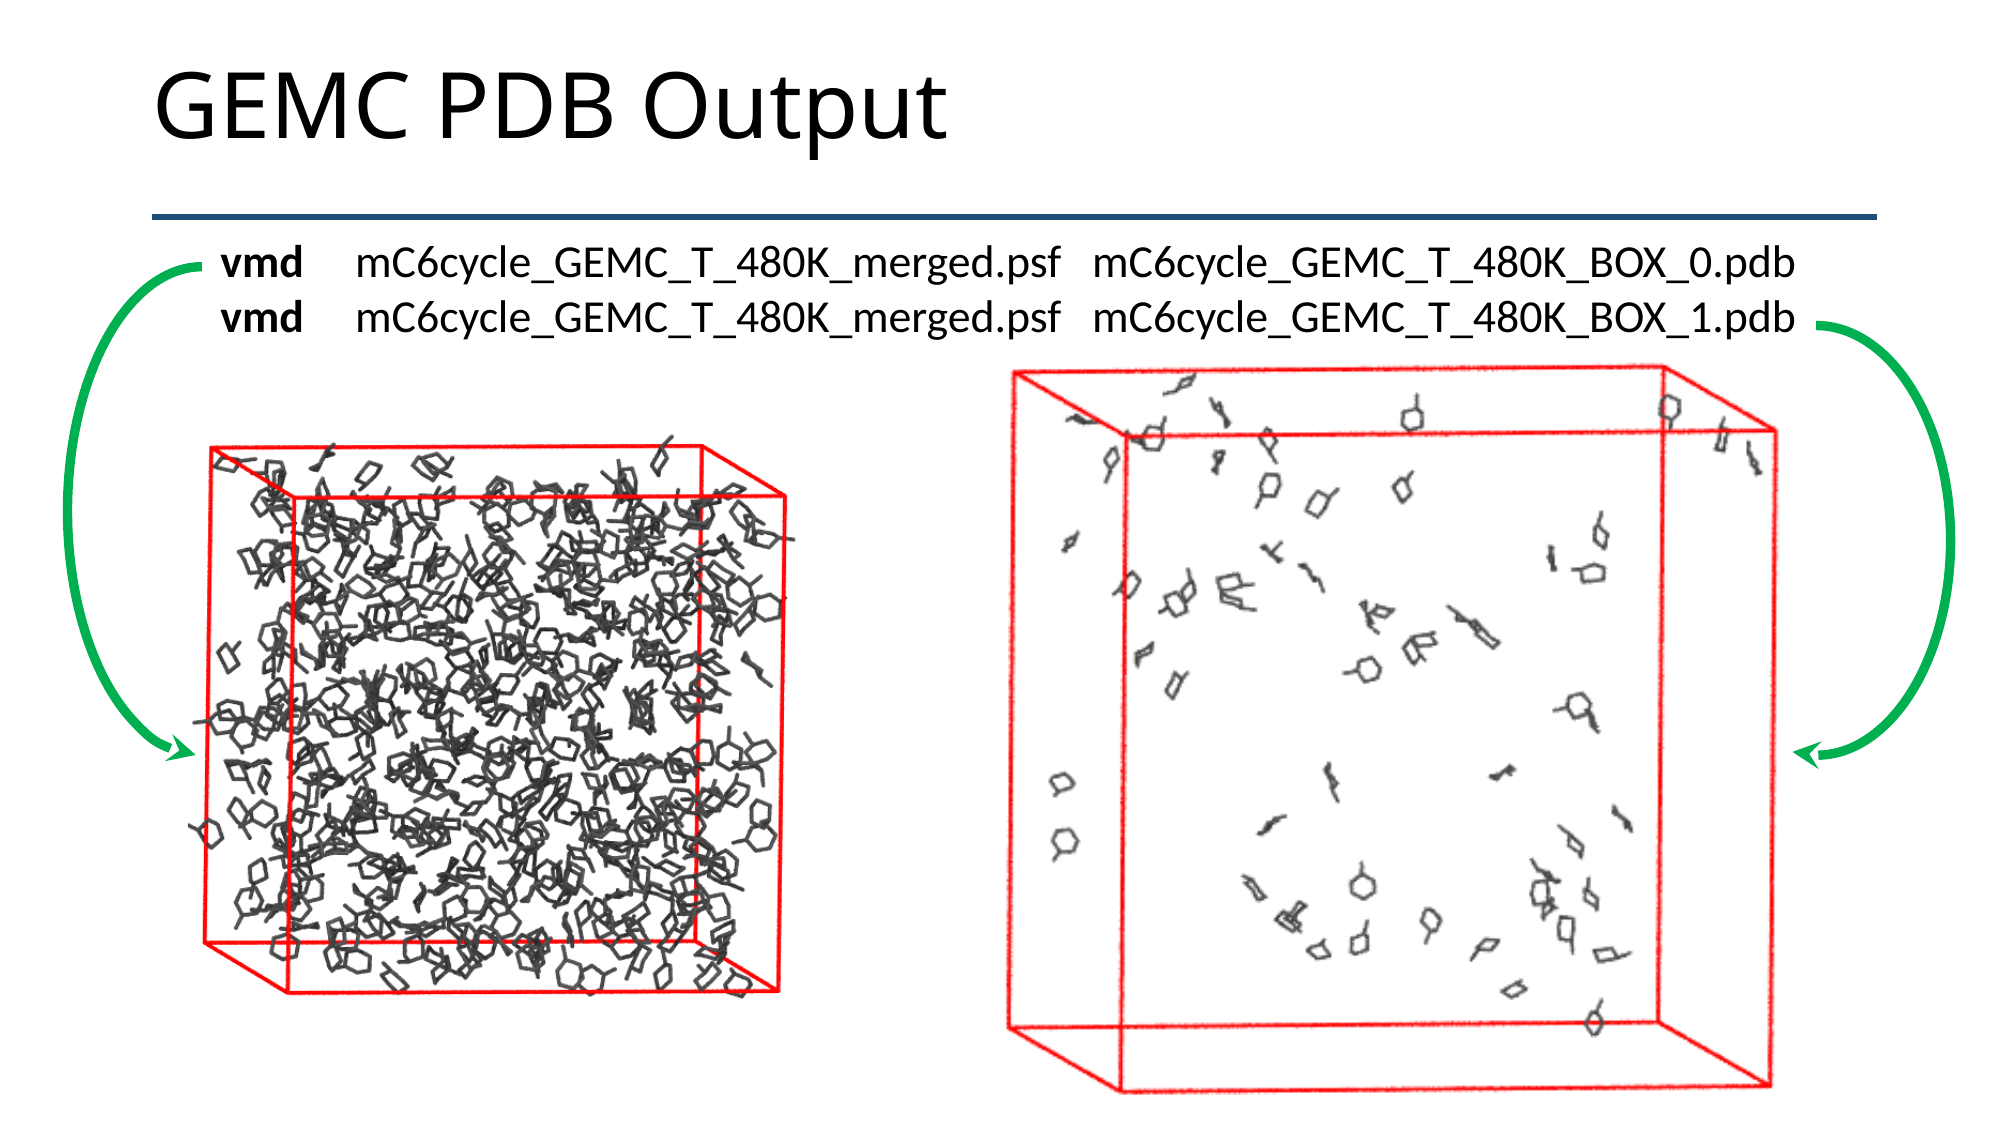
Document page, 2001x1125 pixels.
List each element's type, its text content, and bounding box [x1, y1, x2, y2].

picture [187, 434, 803, 1005]
title GEMC PDB Output [137, 0, 1863, 218]
text_box [66, 266, 202, 760]
picture [984, 358, 1798, 1109]
text_box vmd mC6cycle_GEMC_T_480K_merged.psf mC6cycle_GEMC_T_480K_BOX_0.pdb vmd mC6cycle_GEMC_T_480K_merged.psf mC6cycle_GEMC_T_480K_BOX_1.pdb [205, 224, 1824, 350]
text_box [1798, 324, 1952, 761]
